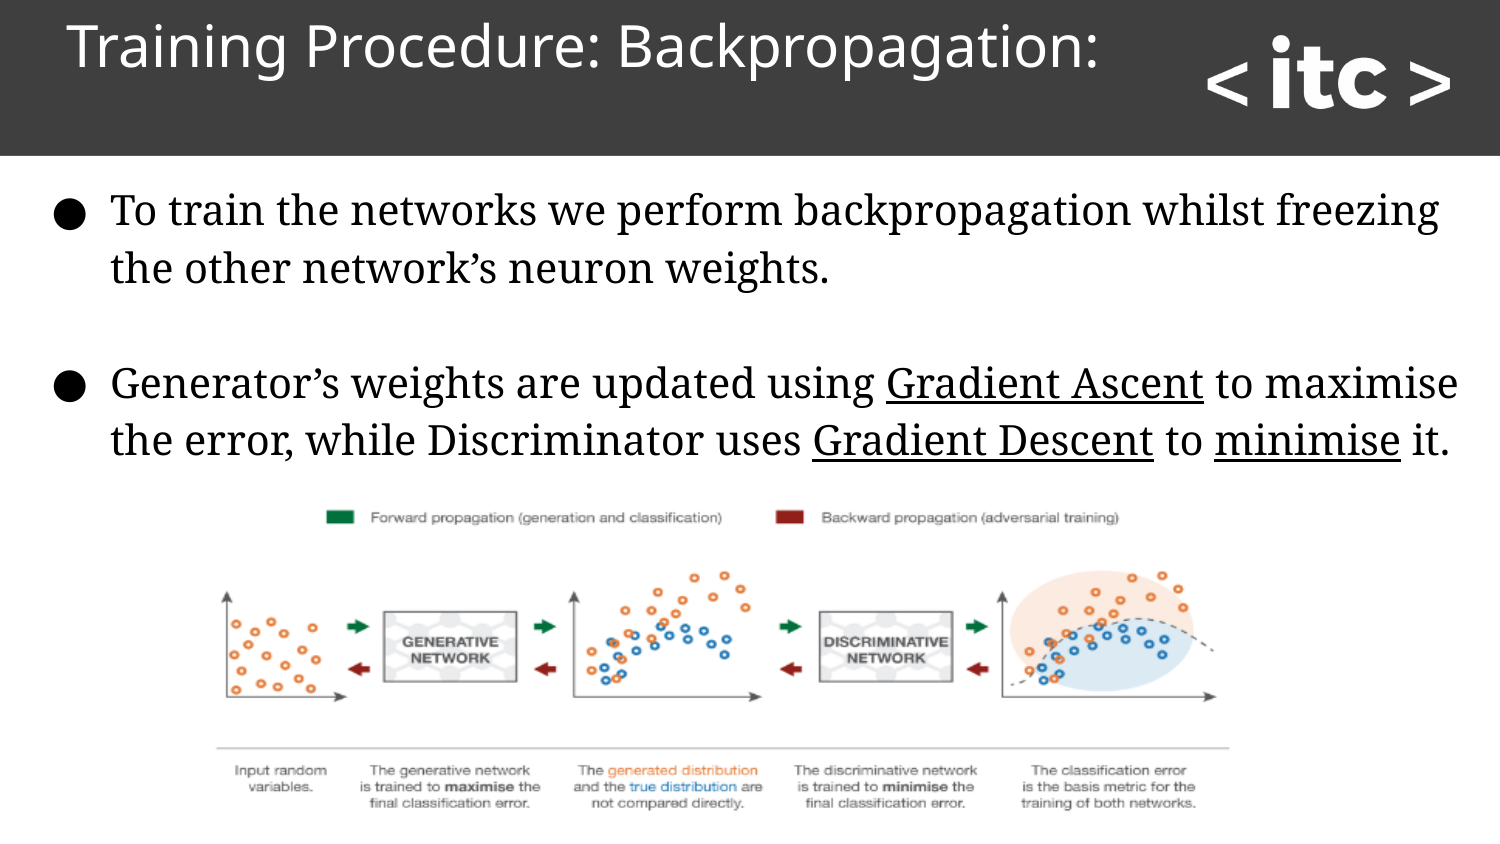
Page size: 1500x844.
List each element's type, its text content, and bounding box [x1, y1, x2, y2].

picture [182, 480, 1248, 835]
title Training Procedure: Backpropagation: [51, 0, 1184, 158]
list To train the networks we perform backpropagation whilst freezing the other network’s neuron weights. Generator’s weights are updated using Gradient Ascent to maximise the error, while Discriminator uses Gradient Descent to minimise it. [20, 161, 1500, 457]
picture [1184, 12, 1475, 141]
